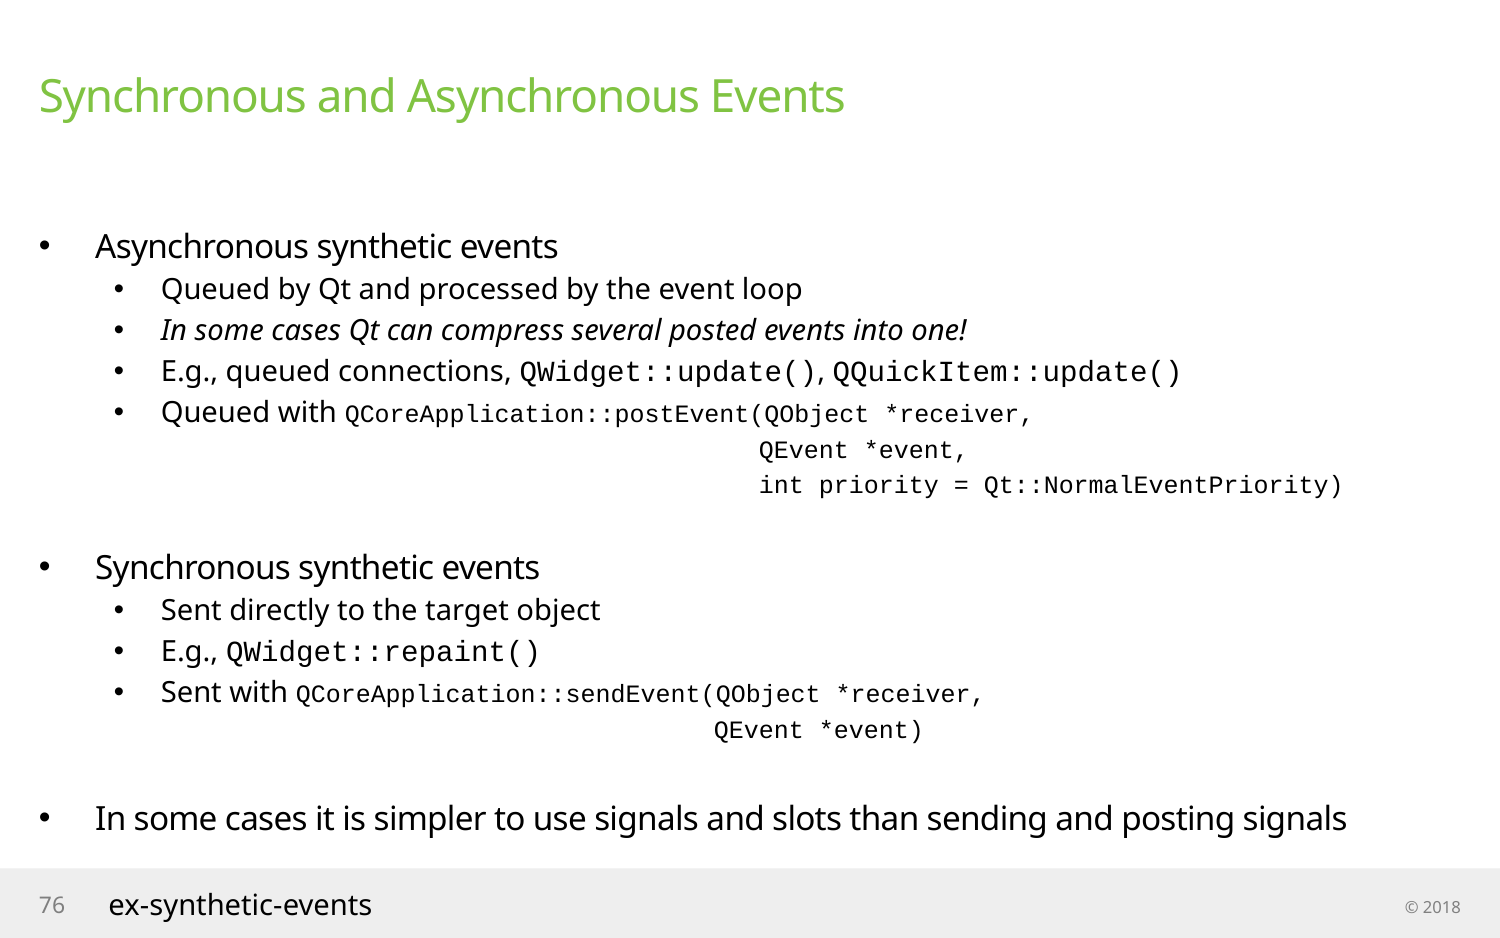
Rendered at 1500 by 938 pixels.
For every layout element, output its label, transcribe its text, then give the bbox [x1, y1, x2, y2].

list Asynchronous synthetic events Queued by Qt and processed by the event loop In some cases Qt can compress several posted events into one! E.g., queued connections, QWidget::update(), QQuickItem::update() Queued with QCoreApplication::postEvent(QObject *receiver, QEvent *event, int priority = Qt::NormalEventPriority) Synchronous synthetic events Sent directly to the target object E.g., QWidget::repaint() Sent with QCoreApplication::sendEvent(QObject *receiver, QEvent *event) In some cases it is simpler to use signals and slots than sending and posting signals [39, 224, 1471, 846]
title Synchronous and Asynchronous Events [39, 66, 1052, 195]
slide_number 76 [39, 892, 410, 921]
footer © 2018 [1188, 896, 1461, 917]
text_box ex-synthetic-events [93, 894, 795, 927]
